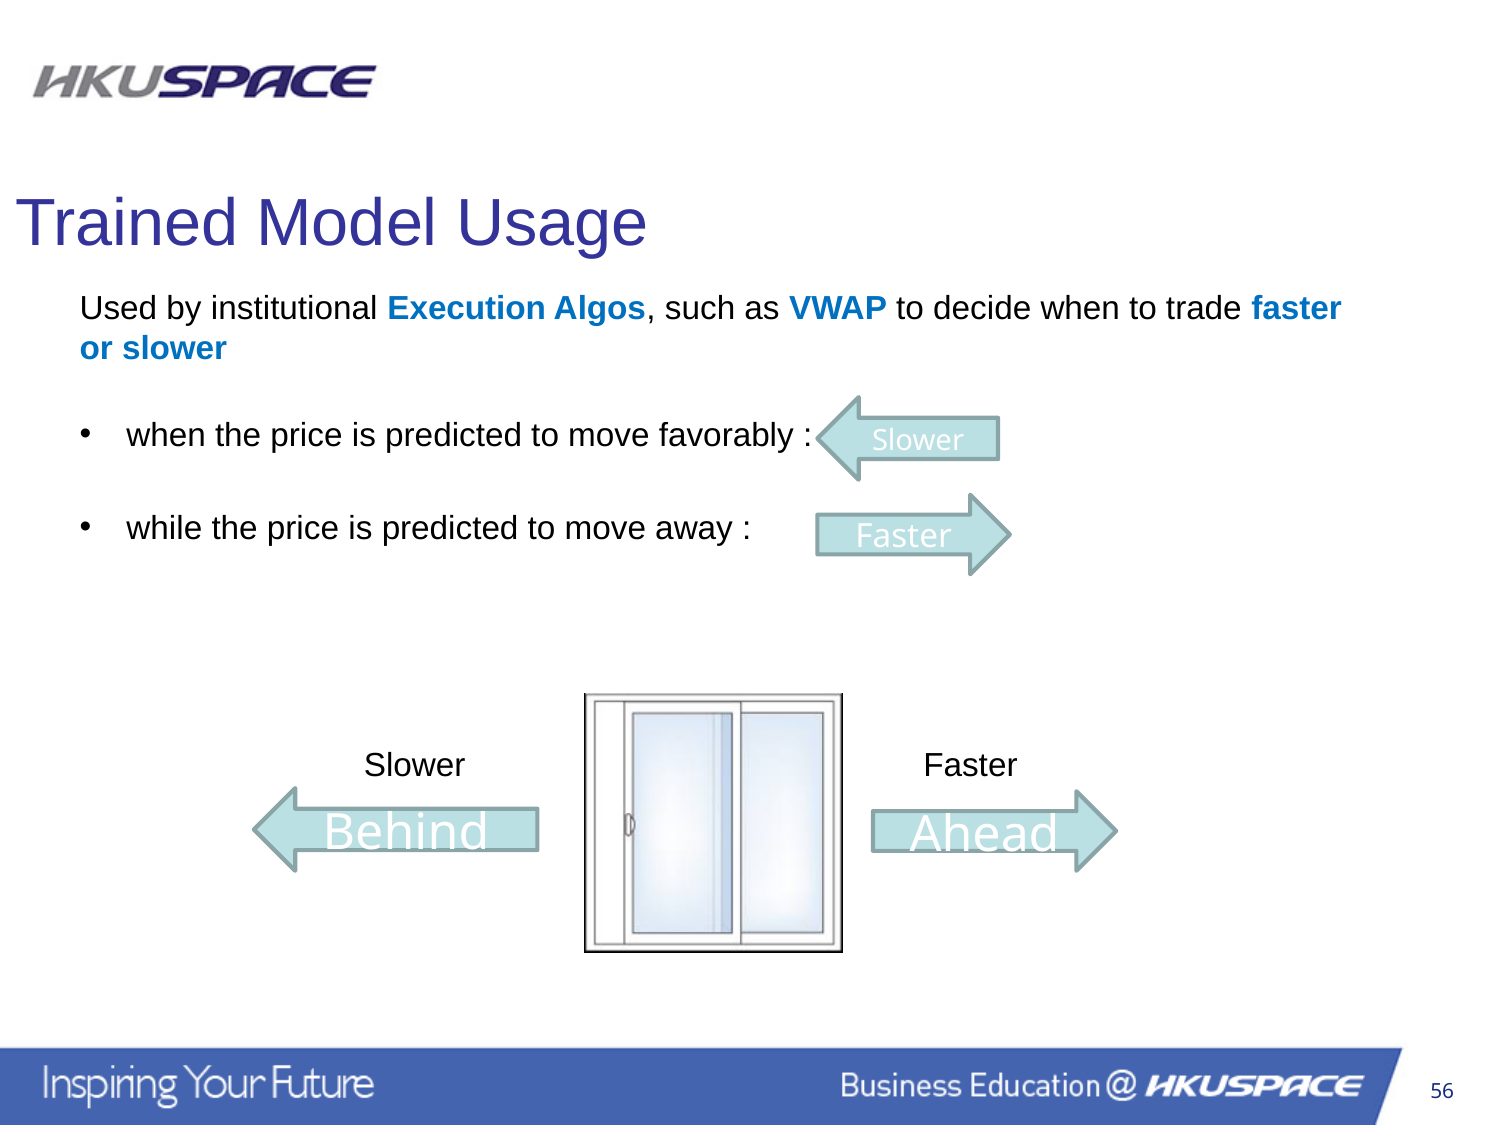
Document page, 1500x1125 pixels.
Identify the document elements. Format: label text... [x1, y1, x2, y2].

title Trained Model Usage [0, 101, 1325, 266]
picture [0, 0, 1500, 1125]
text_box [253, 693, 1117, 953]
text_box Faster [815, 492, 1012, 577]
text_box Used by institutional Execution Algos, such as VWAP to decide when to trade faster or slower when the price is predicted to move favorably : while the price is predicted to move away : [64, 278, 1376, 811]
text_box Slower [815, 395, 1001, 482]
slide_number 56 [1415, 1070, 1499, 1125]
